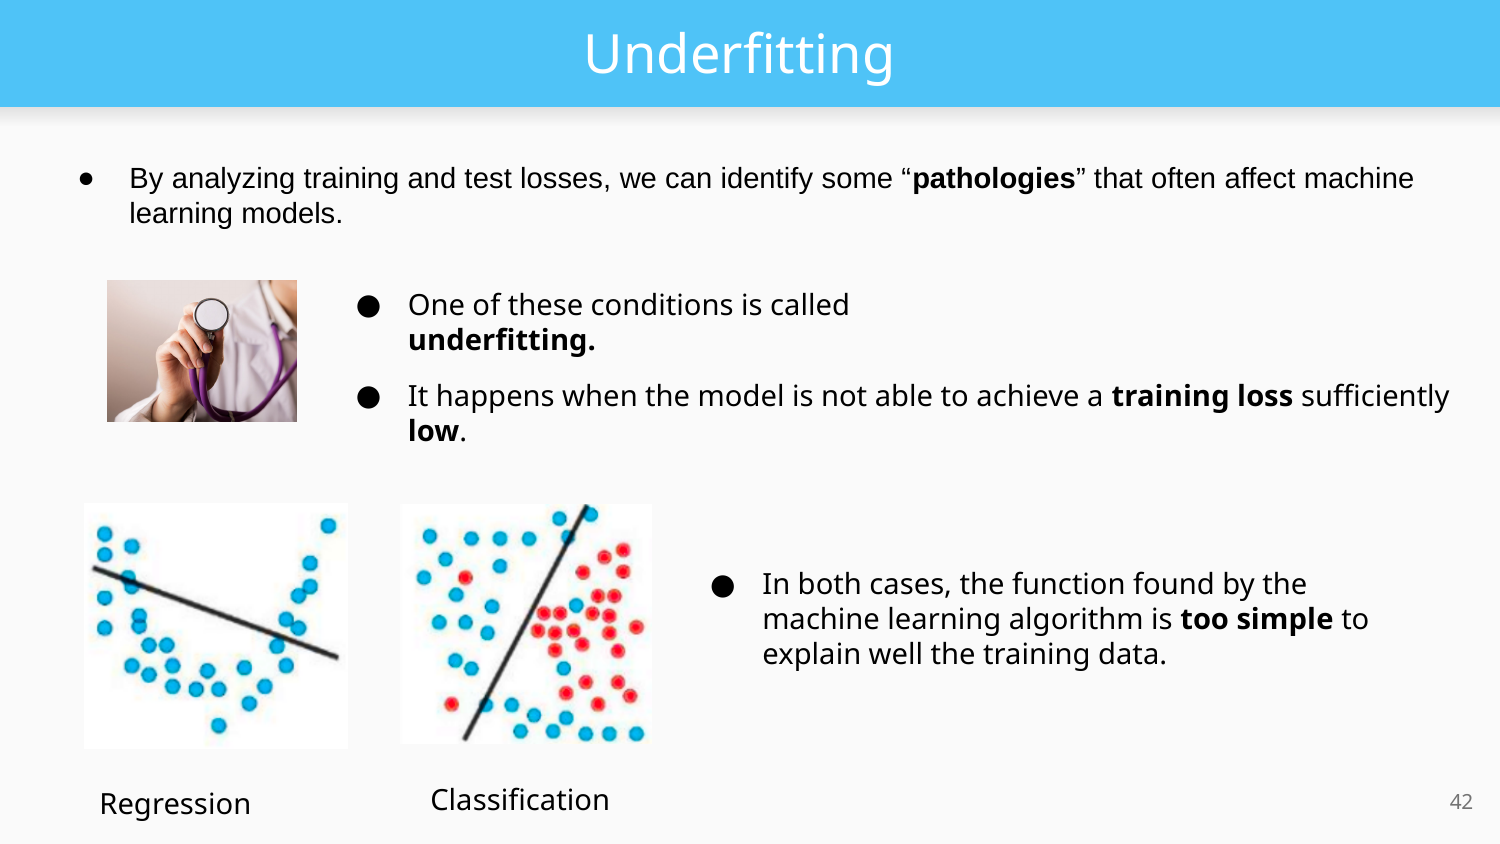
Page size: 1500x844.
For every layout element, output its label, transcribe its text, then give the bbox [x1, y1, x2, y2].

text_box By analyzing training and test losses, we can identify some “pathologies” that often affect machine learning models. [39, 144, 1464, 245]
picture [400, 504, 653, 744]
title Underfitting [16, 2, 1464, 102]
slide_number ‹#› [1398, 770, 1489, 835]
picture [84, 502, 348, 749]
text_box It happens when the model is not able to achieve a training loss sufficiently low. [317, 361, 1476, 462]
text_box In both cases, the function found by the machine learning algorithm is too simple to explain well the training data. [672, 550, 1447, 686]
text_box Classification [415, 766, 637, 832]
text_box Regression [84, 770, 273, 836]
picture [107, 280, 297, 422]
text_box One of these conditions is called underfitting. [318, 270, 1018, 361]
